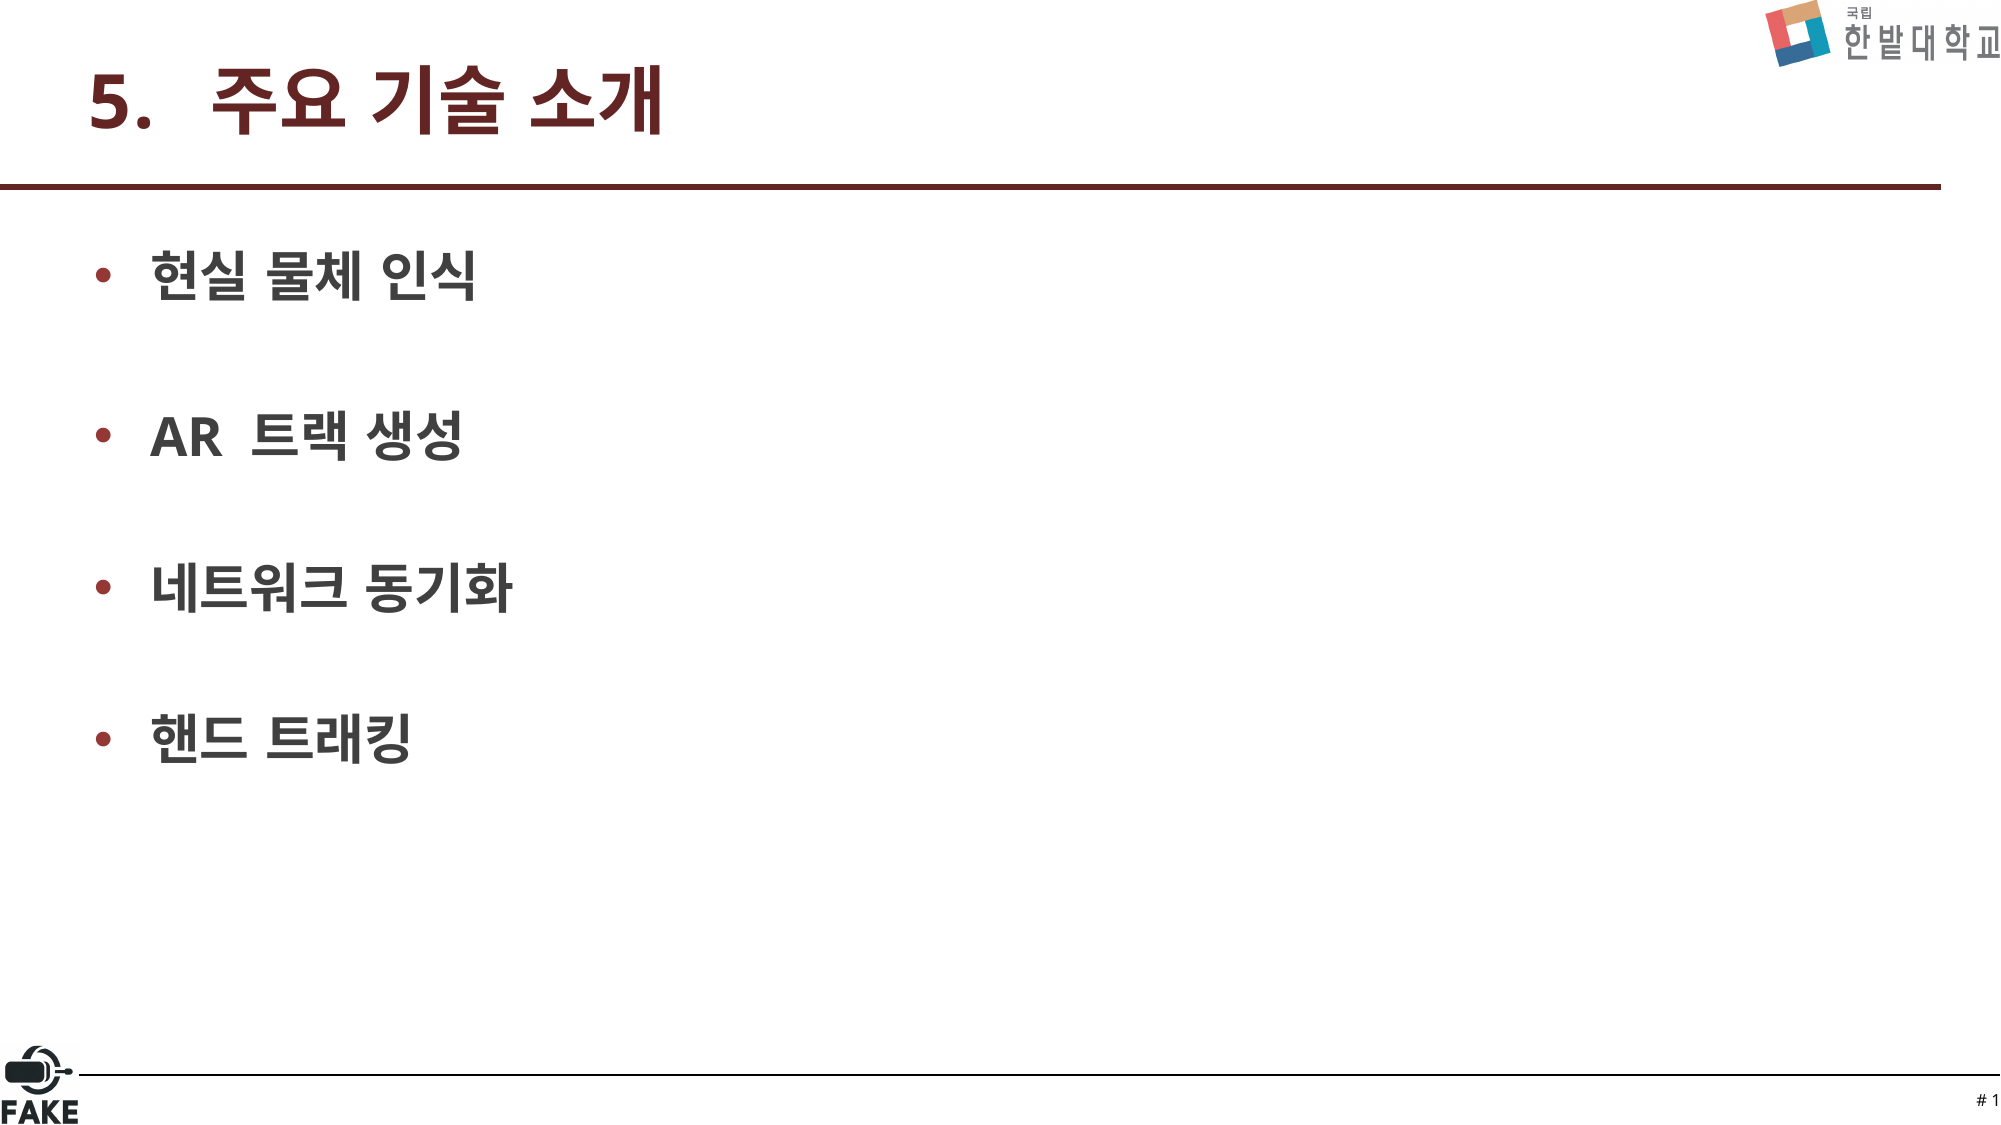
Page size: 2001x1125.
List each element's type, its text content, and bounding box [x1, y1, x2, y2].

title 주요 기술 소개 [59, 33, 1860, 164]
list 현실 물체 인식 AR 트랙 생성 네트워크 동기화 핸드 트래킹 [78, 234, 1922, 1032]
picture [1765, 0, 2000, 67]
picture [0, 1044, 79, 1125]
